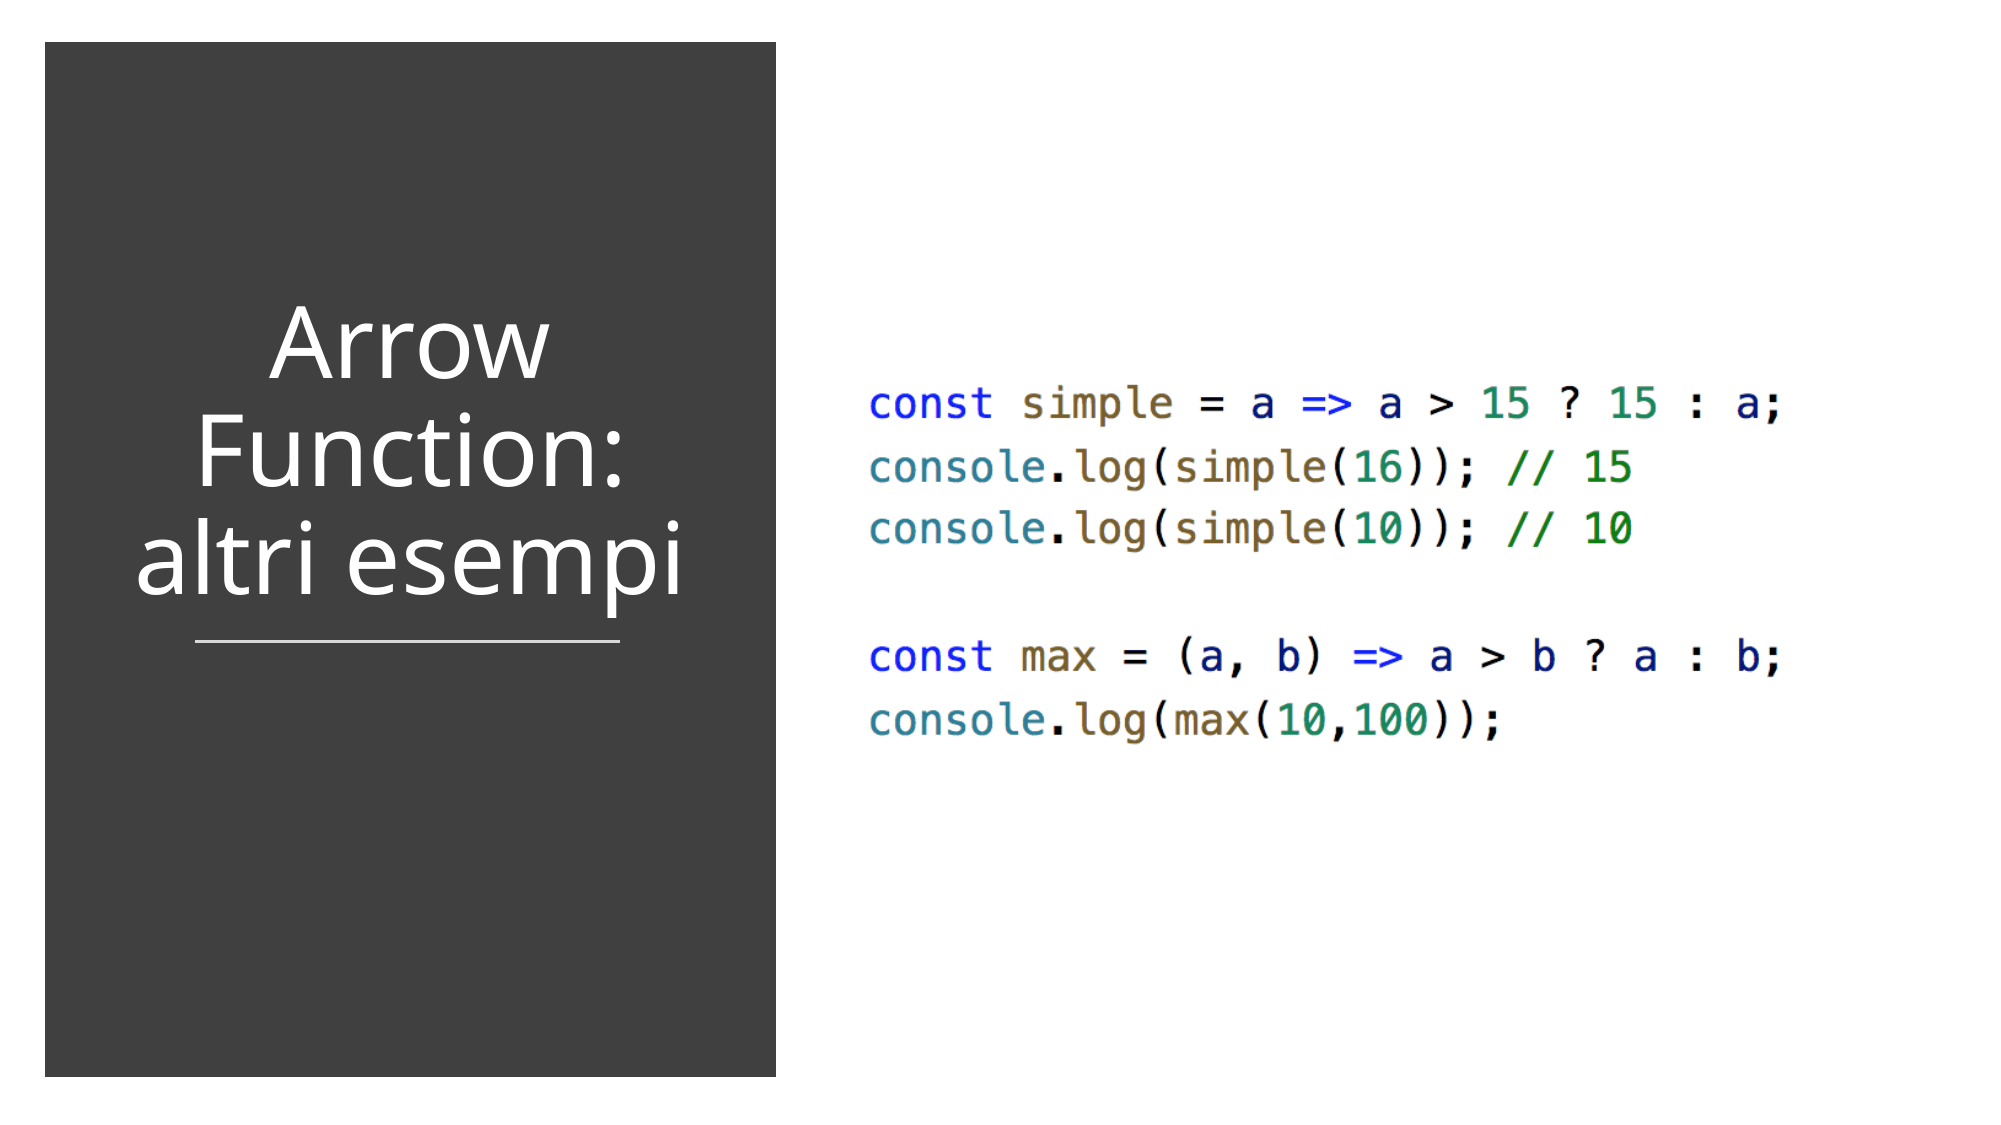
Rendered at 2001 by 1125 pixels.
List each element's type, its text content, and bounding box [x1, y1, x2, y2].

title Arrow Function: altri esempi [110, 149, 711, 624]
text_box [54, 52, 767, 1067]
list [845, 342, 1921, 784]
